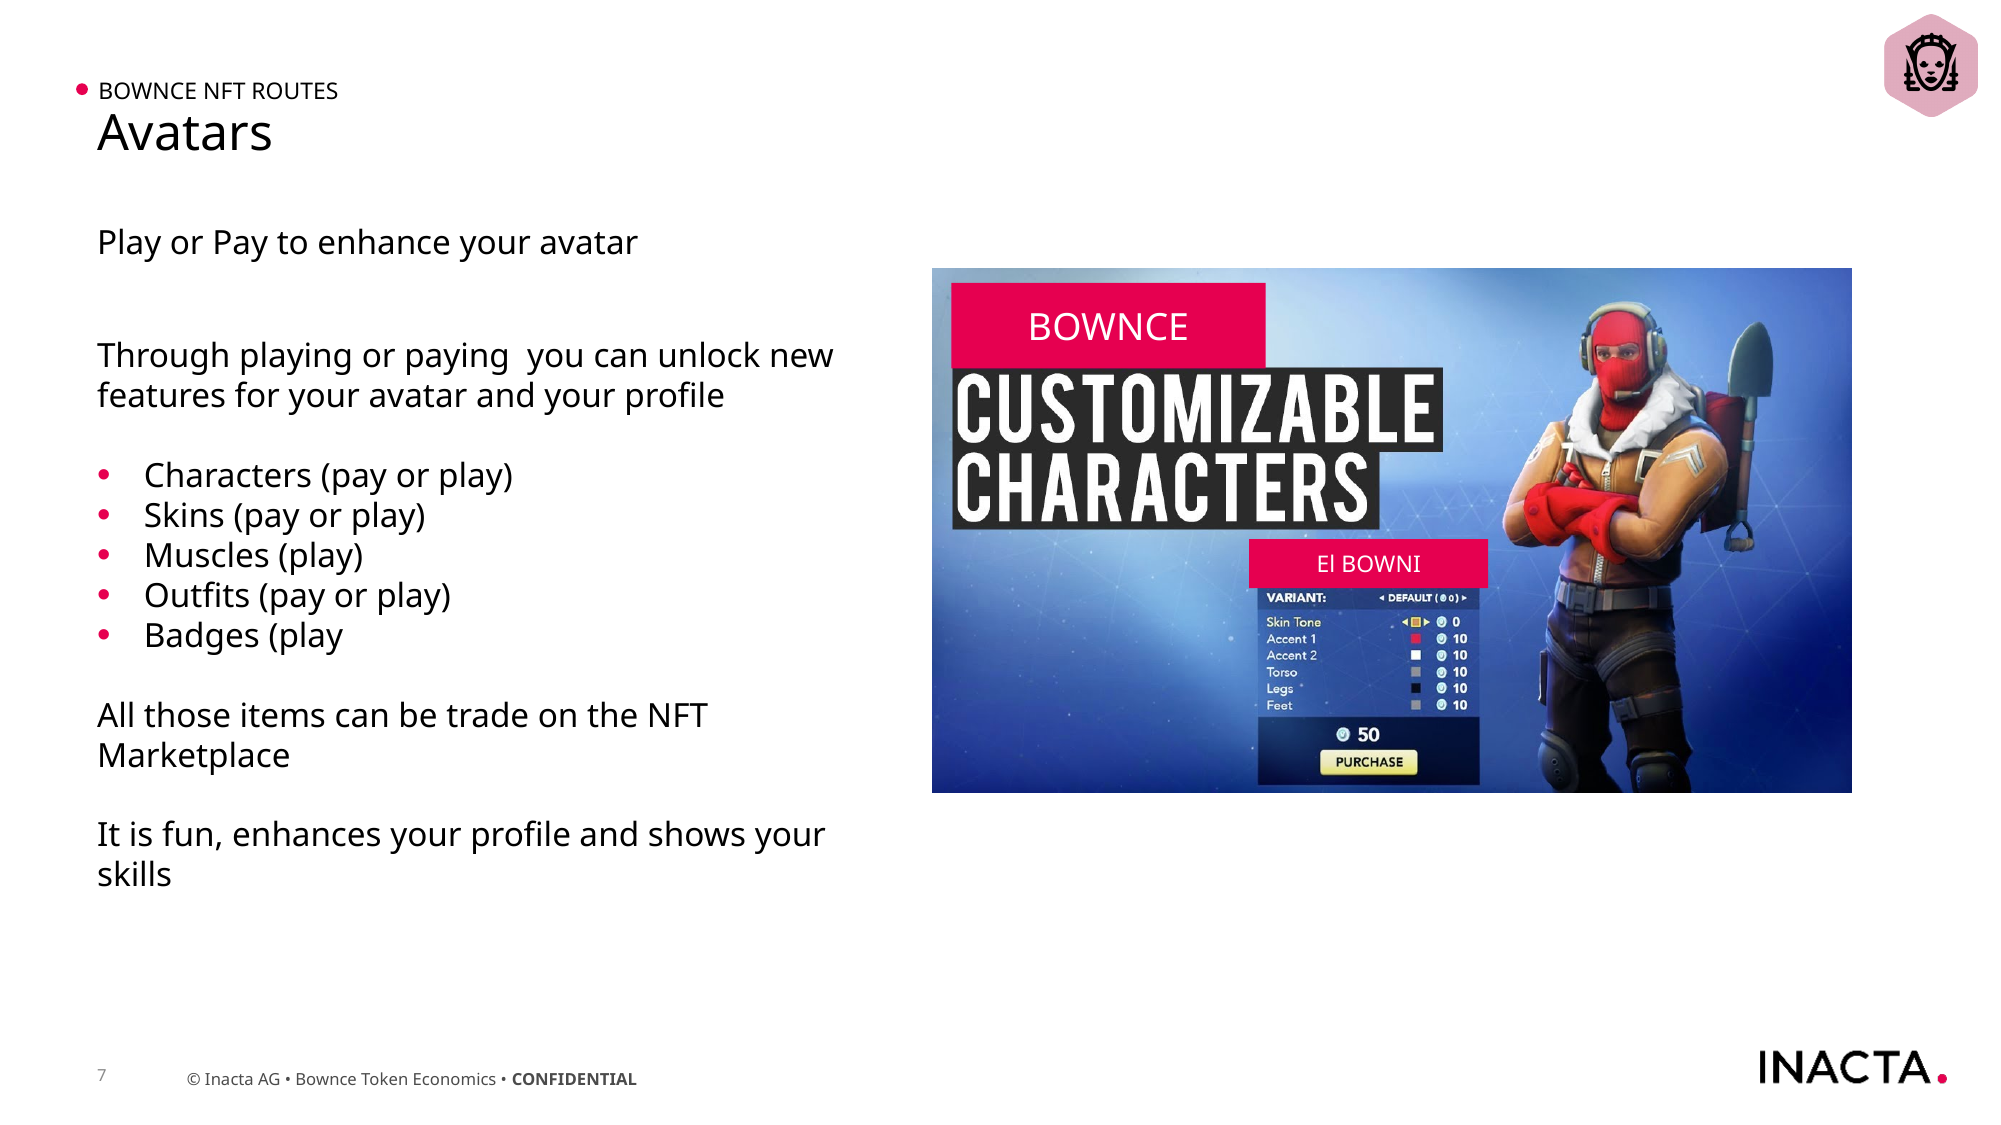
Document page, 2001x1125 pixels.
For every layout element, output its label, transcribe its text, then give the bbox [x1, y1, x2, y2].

list Through playing or paying you can unlock new features for your avatar and your profile Characters (pay or play) Skins (pay or play) Muscles (play) Outfits (pay or play) Badges (play All those items can be trade on the NFT Marketplace It is fun, enhances your profile and shows your skills [82, 287, 859, 979]
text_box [932, 268, 1852, 793]
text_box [1884, 14, 1978, 117]
list Play or Pay to enhance your avatar [82, 214, 1930, 286]
picture [1728, 1019, 1978, 1115]
text_box © Inacta AG • Bownce Token Economics • CONFIDENTIAL [186, 1068, 1078, 1103]
list Bownce NFT routes [83, 72, 1884, 99]
list Avatars [82, 99, 1930, 213]
slide_number 7 [82, 1034, 533, 1095]
